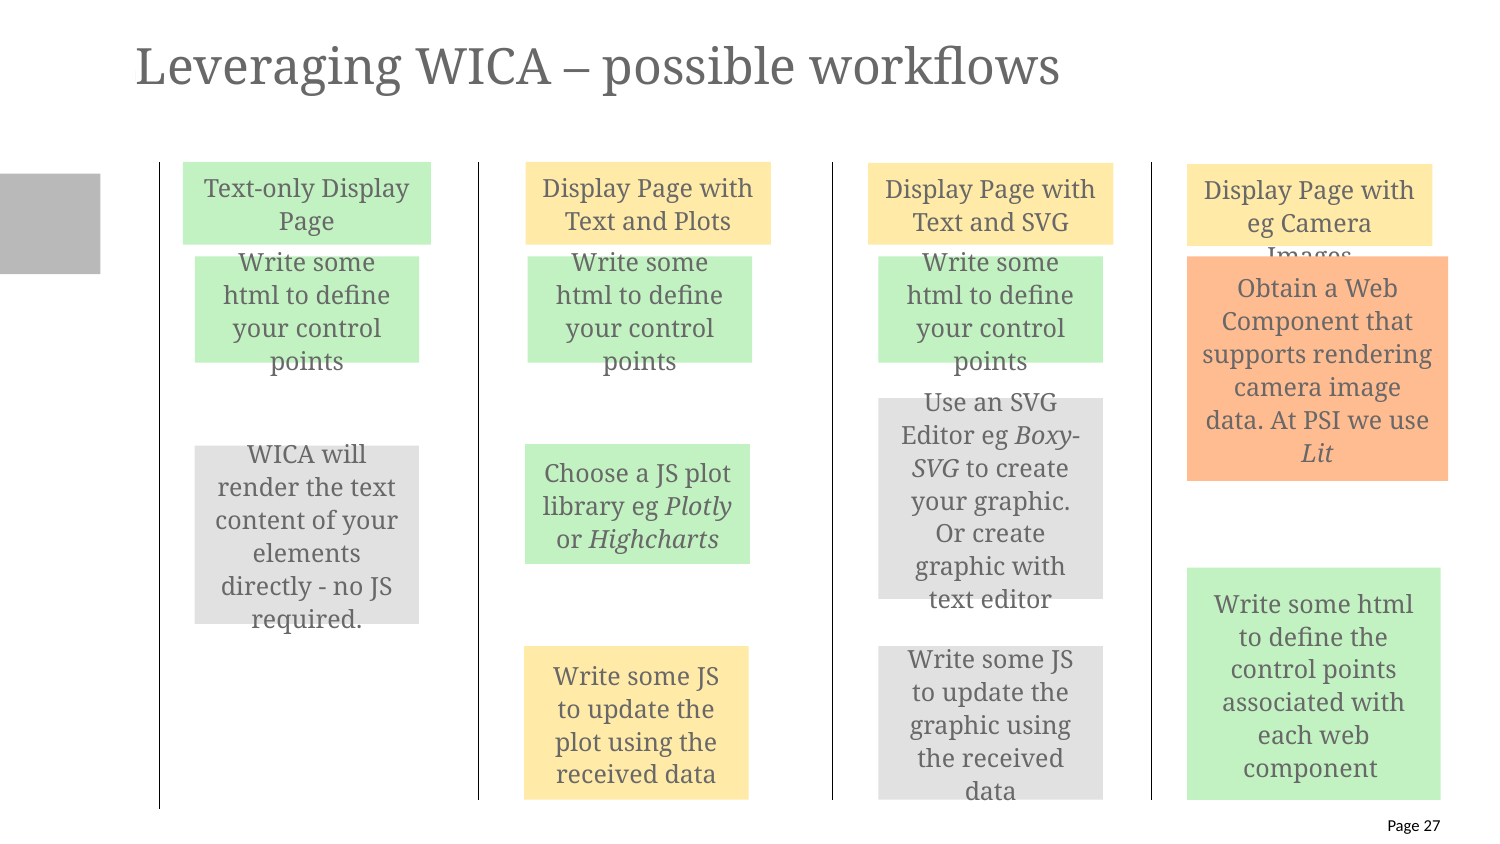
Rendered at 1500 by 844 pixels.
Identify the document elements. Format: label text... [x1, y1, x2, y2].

text_box WICA will render the text content of your elements directly - no JS required. [194, 445, 419, 624]
text_box Write some JS to update the plot using the received data [524, 646, 749, 800]
text_box Write some html to define your control points [527, 256, 753, 363]
text_box Write some html to define the control points associated with each web component [1187, 567, 1441, 800]
text_box Display Page with Text and SVG [868, 162, 1114, 245]
text_box Obtain a Web Component that supports rendering camera image data. At PSI we use Lit [1187, 256, 1449, 481]
slide_number Page 27 [1346, 814, 1441, 840]
text_box Display Page with eg Camera Images [1187, 164, 1433, 246]
text_box Write some html to define your control points [194, 256, 420, 363]
text_box Write some html to define your control points [878, 256, 1103, 363]
text_box Display Page with Text and Plots [525, 161, 771, 245]
text_box Choose a JS plot library eg Plotly or Highcharts [525, 444, 750, 564]
text_box Use an SVG Editor eg Boxy-SVG to create your graphic. Or create graphic with text editor [878, 398, 1103, 599]
text_box Text-only Display Page [182, 161, 431, 245]
text_box Write some JS to update the graphic using the received data [878, 646, 1103, 800]
title Leveraging WICA – possible workflows [135, 34, 1295, 103]
